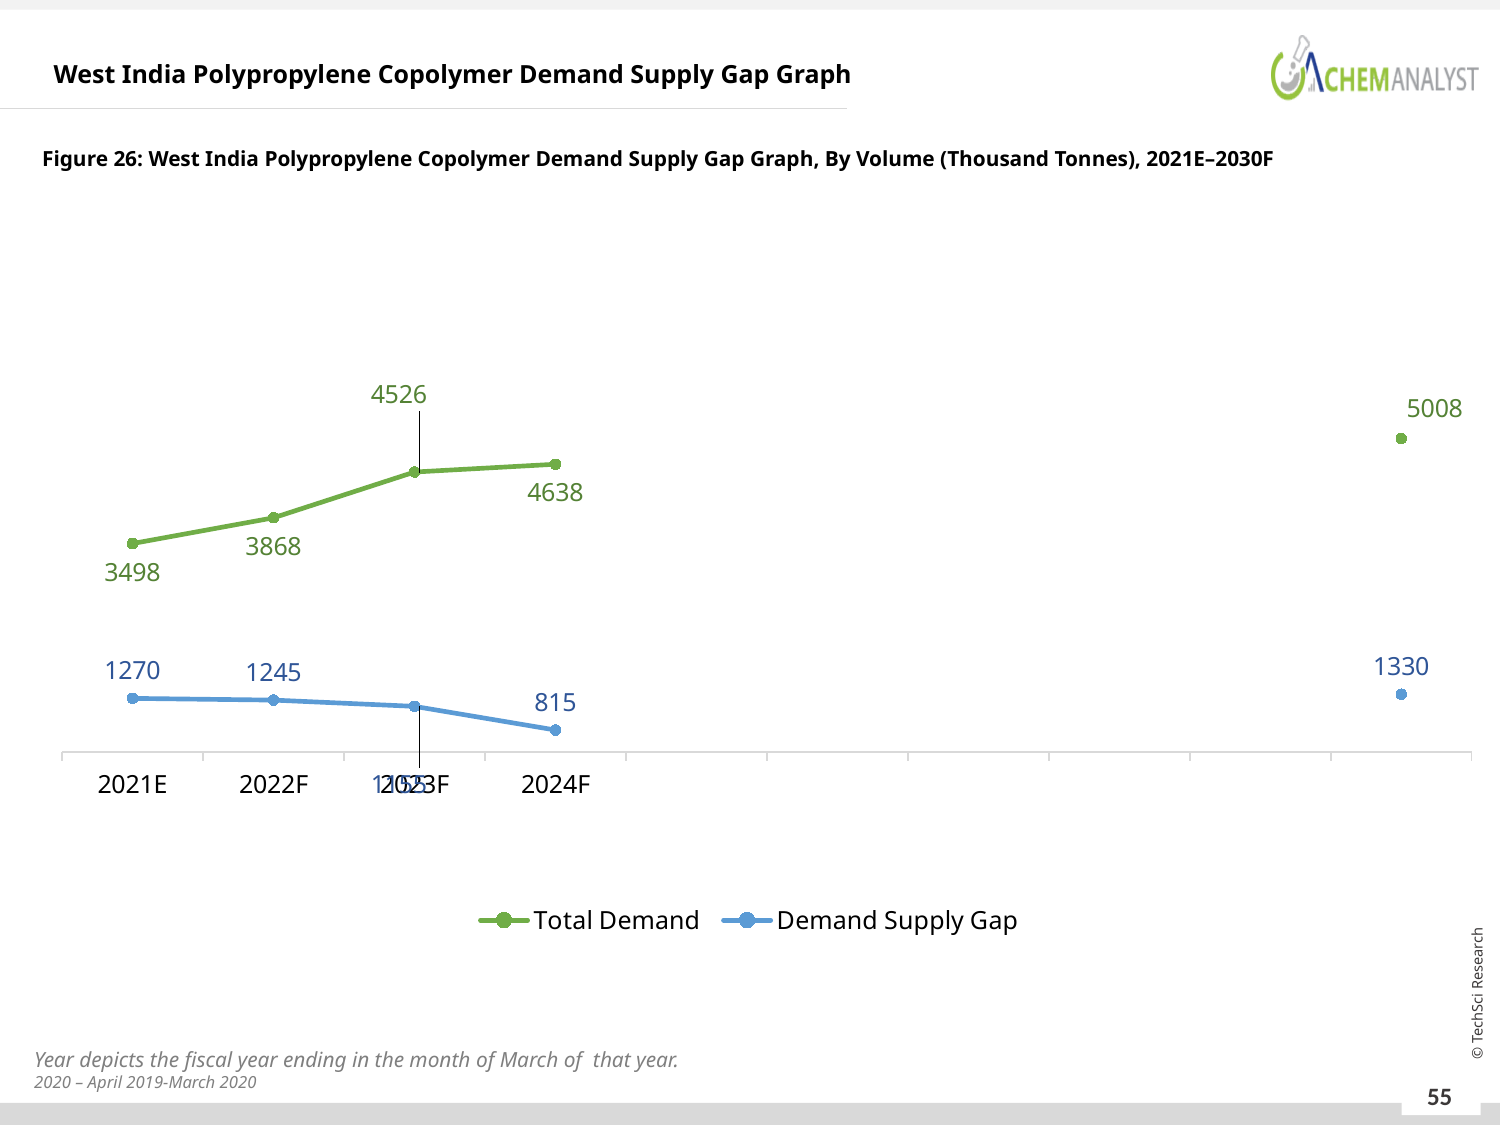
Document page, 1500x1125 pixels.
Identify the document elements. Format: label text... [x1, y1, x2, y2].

text_box Year depicts the fiscal year ending in the month of March of that year. 2020 – April 2019-March 2020 [19, 1039, 1431, 1125]
chart [27, 295, 1473, 944]
picture [1271, 35, 1485, 116]
text_box Figure 26: West India Polypropylene Copolymer Demand Supply Gap Graph, By Volume (Thousand Tonnes), 2021E–2030F [27, 126, 1473, 179]
text_box West India Polypropylene Copolymer Demand Supply Gap Graph [38, 45, 1153, 96]
